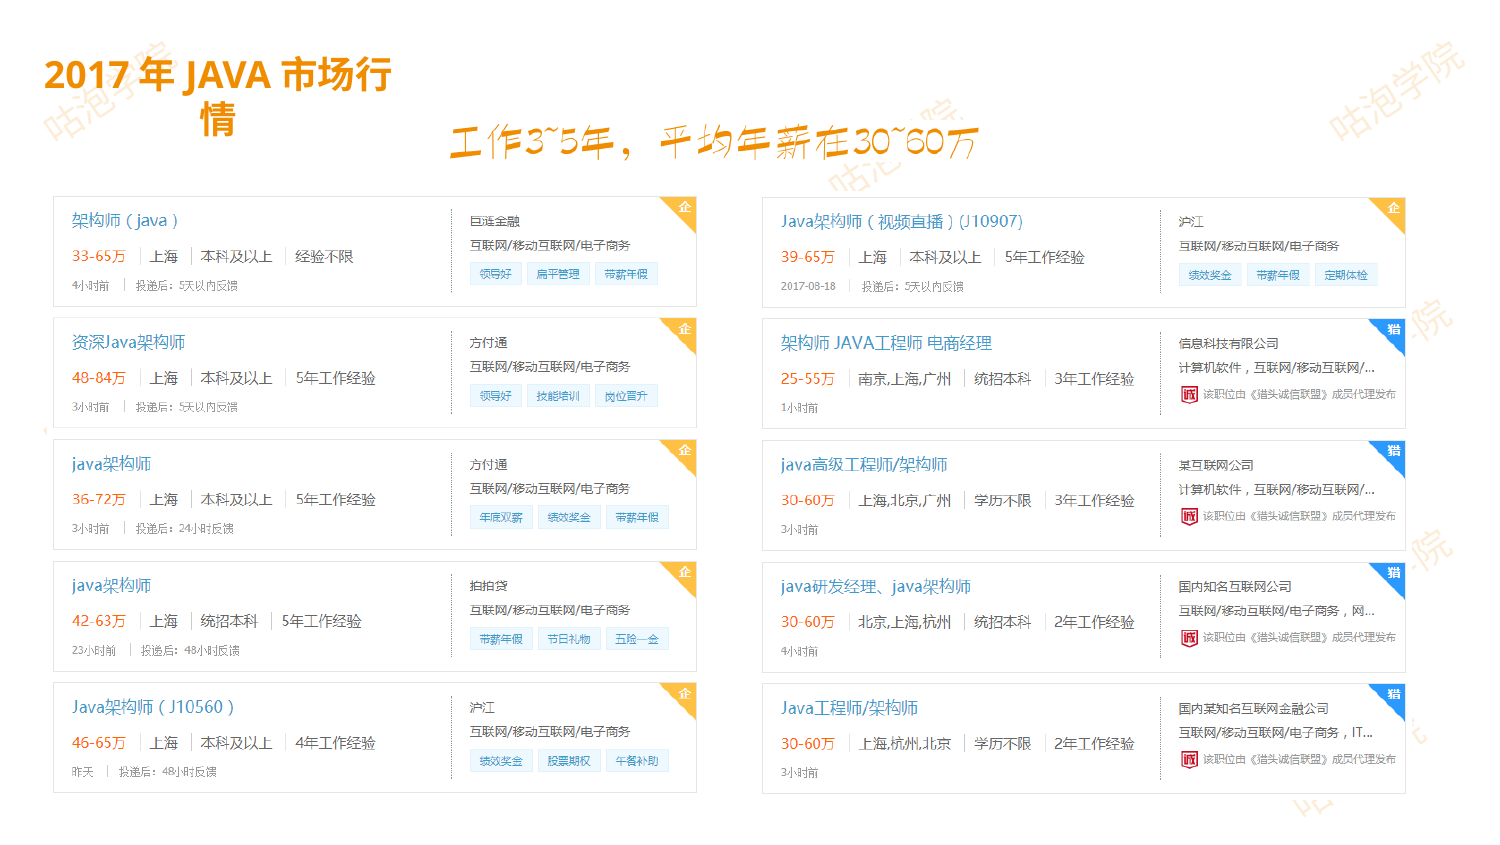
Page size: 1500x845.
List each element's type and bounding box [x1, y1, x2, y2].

picture [430, 120, 1324, 163]
text_box [11, 43, 426, 151]
picture [756, 191, 1412, 801]
picture [46, 191, 704, 801]
